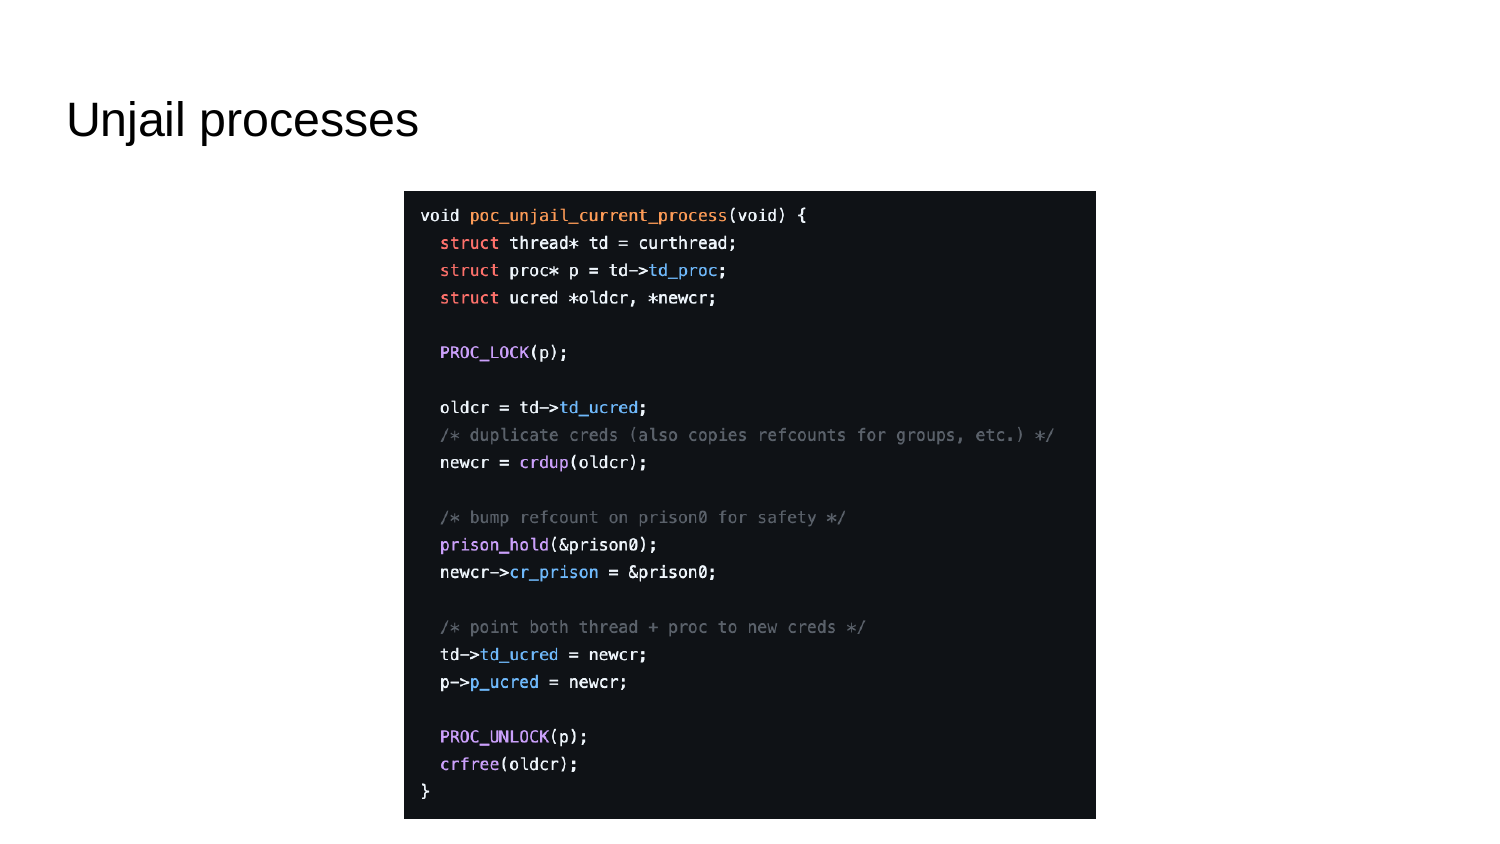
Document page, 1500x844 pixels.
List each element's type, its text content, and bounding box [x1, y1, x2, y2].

picture [404, 191, 1096, 819]
title Unjail processes [51, 72, 1449, 167]
